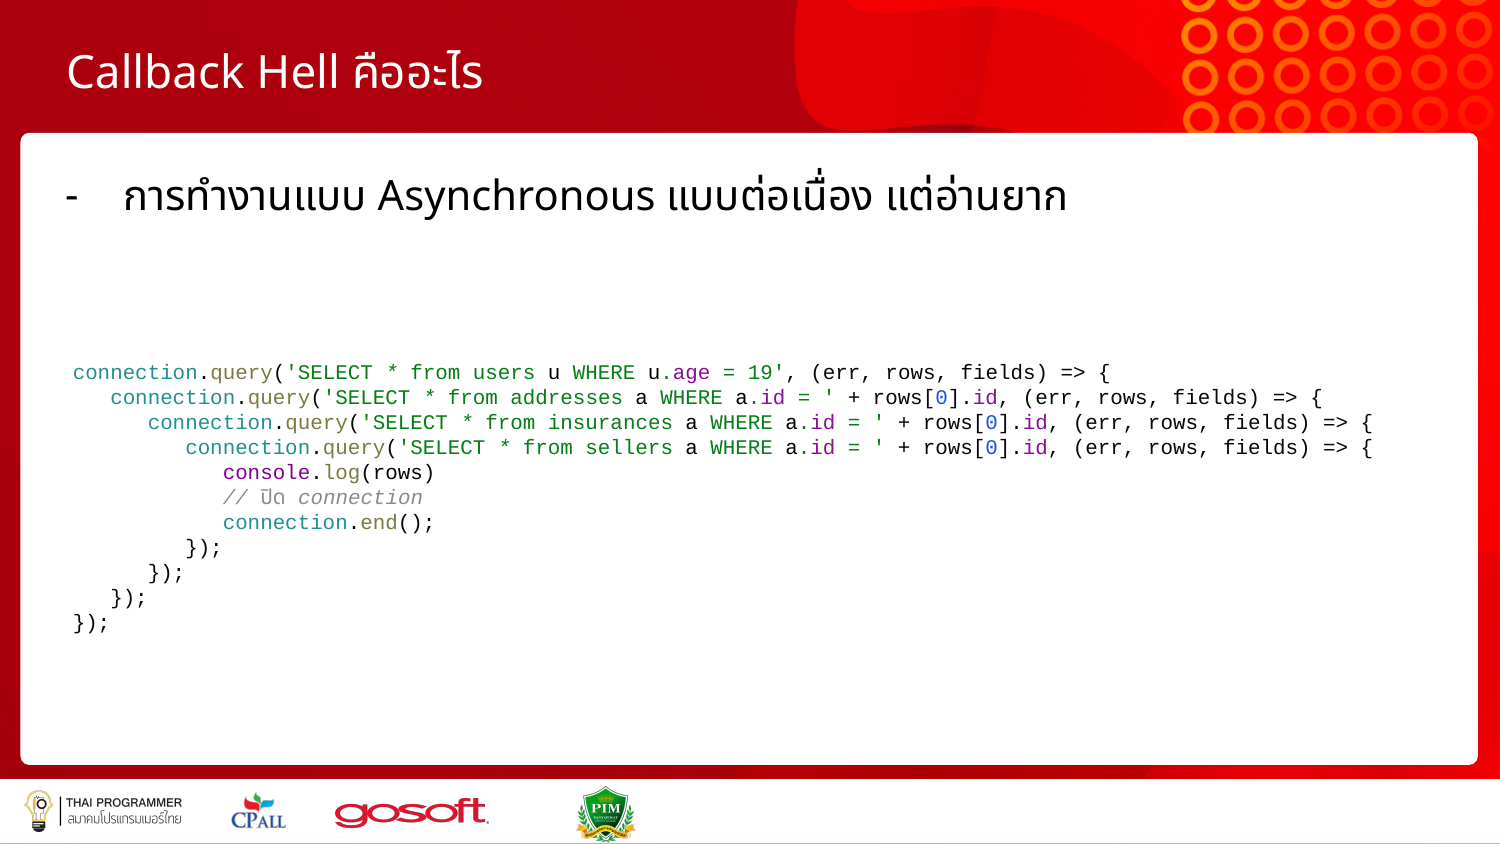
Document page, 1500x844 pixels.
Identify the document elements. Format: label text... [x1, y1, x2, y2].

picture [575, 786, 636, 843]
picture [335, 798, 489, 828]
picture [0, 0, 1500, 779]
title Callback Hell คืออะไร [51, 23, 1473, 117]
list การทำงานแบบ Asynchronous แบบต่อเนื่อง แต่อ่านยาก [33, 153, 1473, 777]
picture [15, 788, 195, 844]
text_box connection.query('SELECT * from users u WHERE u.age = 19', (err, rows, fields) => { connection.query('SELECT * from addresses a WHERE a.id = ' + rows[0].id, (err, rows, fields) => { connection.query('SELECT * from insurances a WHERE a.id = ' + rows[0].id, (err, rows, fields) => { connection.query('SELECT * from sellers a WHERE a.id = ' + rows[0].id, (err, rows, fields) => { console.log(rows) // ปิด connection connection.end(); }); }); }); }); [57, 343, 1443, 649]
picture [227, 790, 291, 833]
